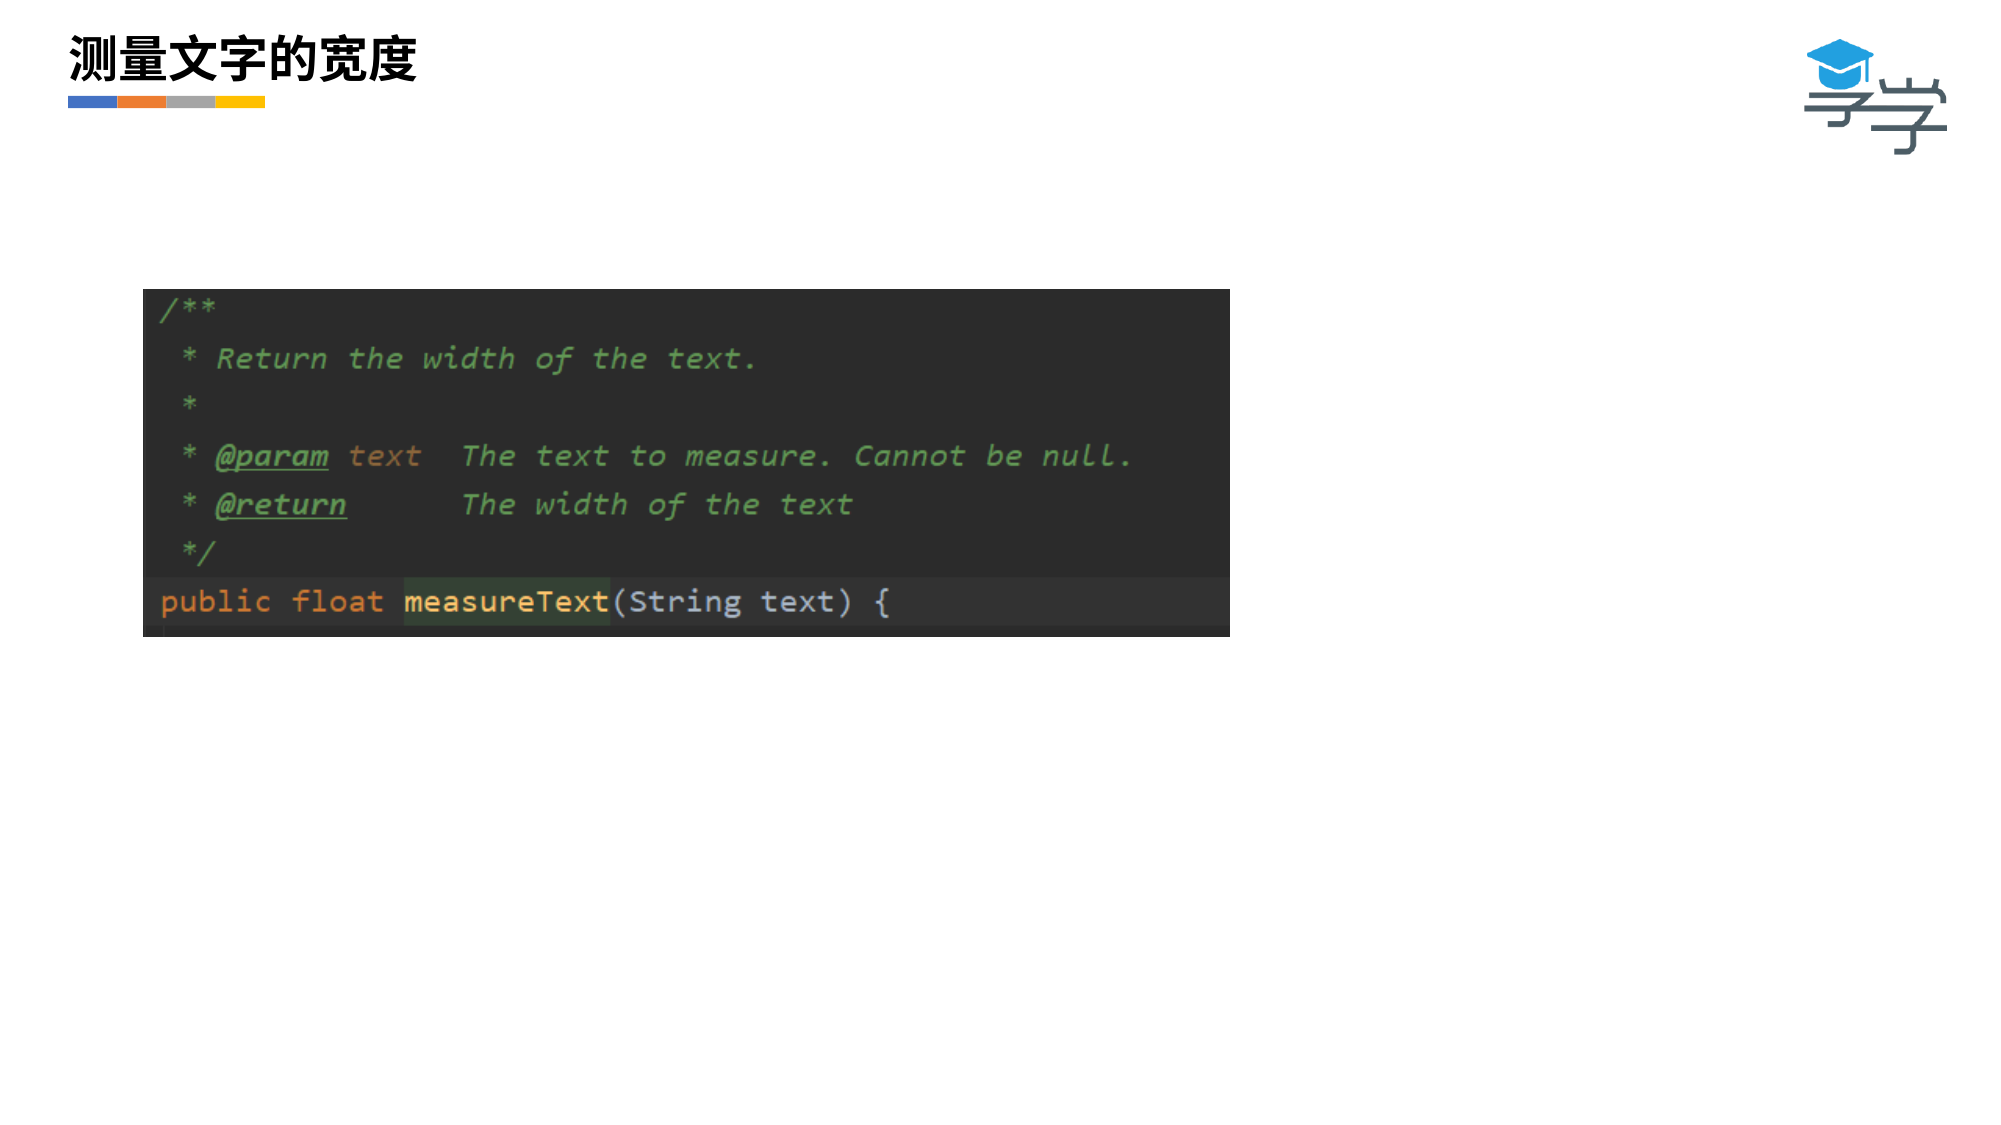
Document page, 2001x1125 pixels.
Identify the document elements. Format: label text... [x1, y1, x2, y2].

list 测量文字的宽度 [53, 20, 1720, 96]
picture [143, 289, 1230, 637]
picture [1799, 20, 1952, 173]
